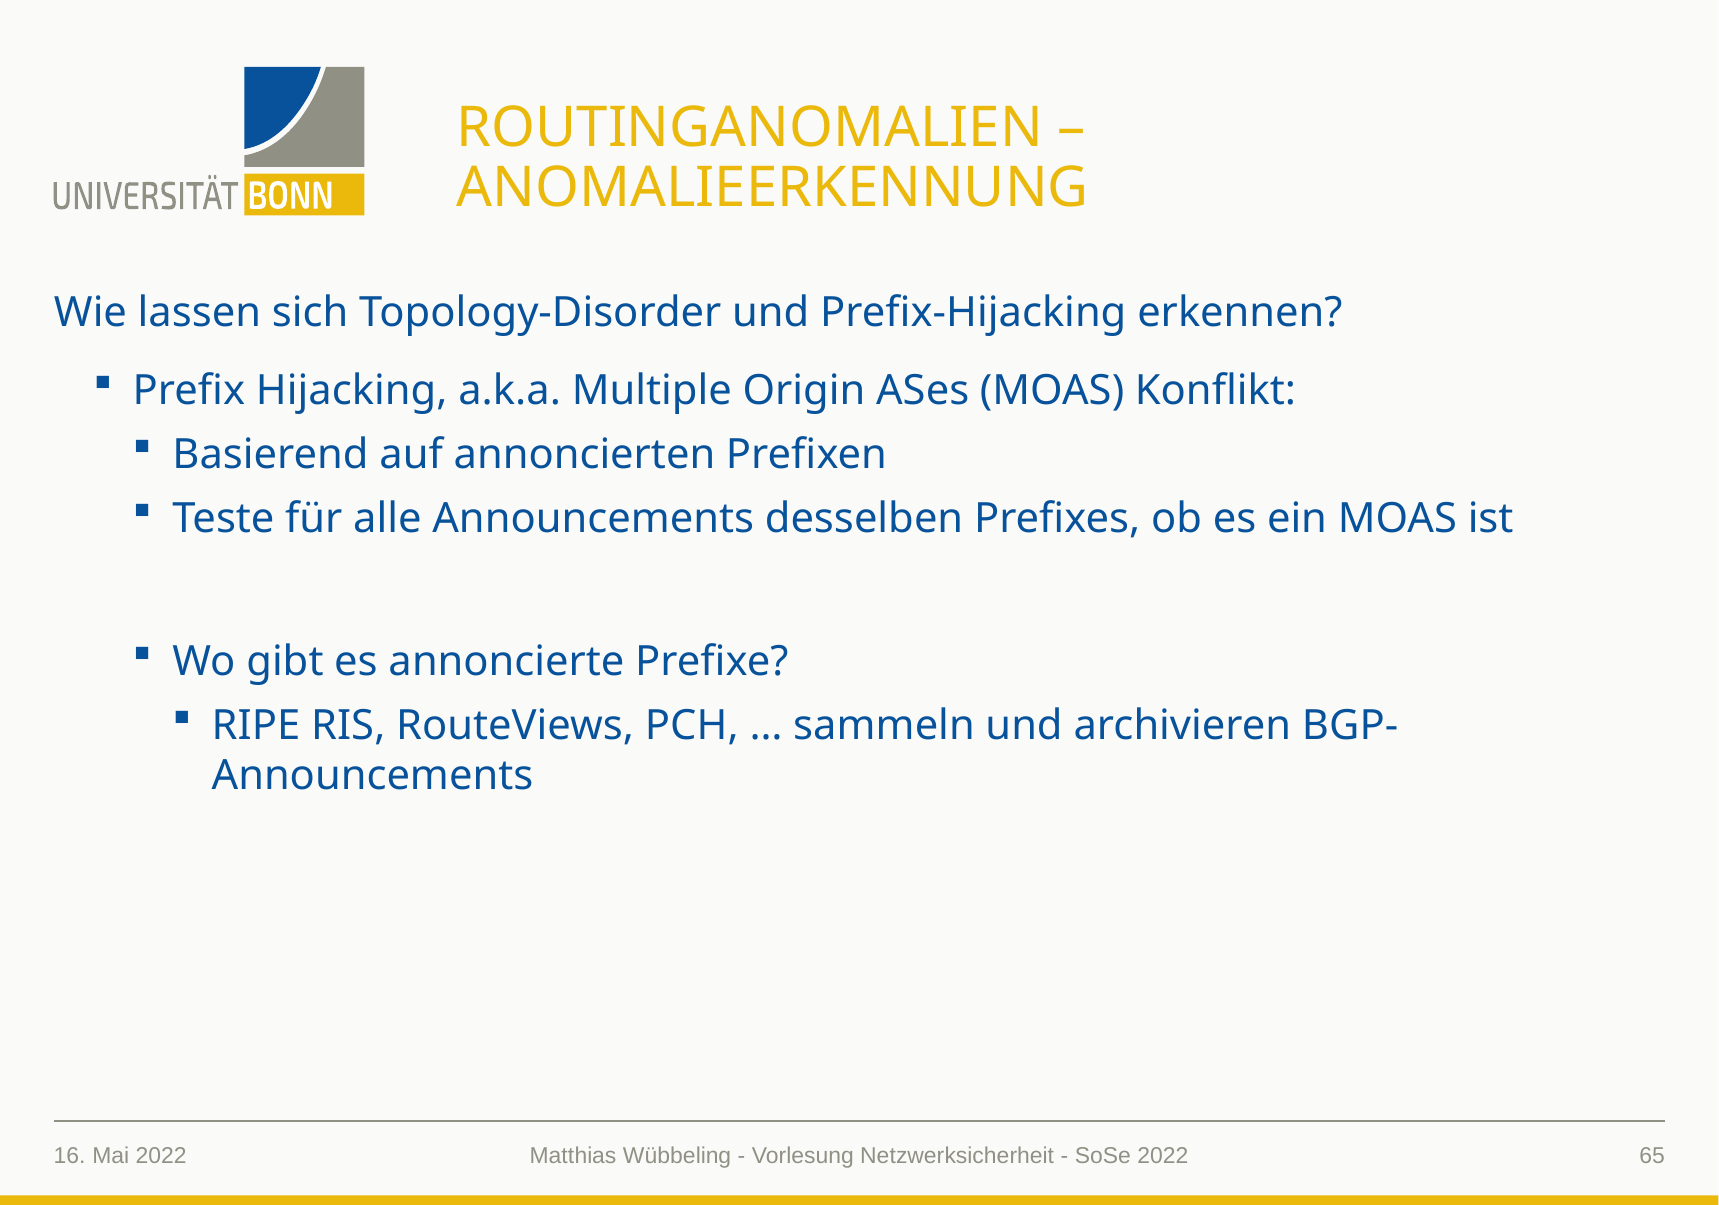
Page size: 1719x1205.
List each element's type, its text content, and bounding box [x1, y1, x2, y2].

slide_number 65 [1557, 1121, 1665, 1189]
list Wie lassen sich Topology-Disorder und Prefix-Hijacking erkennen? Prefix Hijacking, a.k.a. Multiple Origin ASes (MOAS) Konflikt: Basierend auf annoncierten Prefixen Teste für alle Announcements desselben Prefixes, ob es ein MOAS ist Wo gibt es annoncierte Prefixe? RIPE RIS, RouteViews, PCH, … sammeln und archivieren BGP-Announcements [53, 284, 1665, 1055]
slide_number 16. Mai 2022 [53, 1121, 215, 1189]
title RoutingAnomalien – Anomalieerkennung [456, 67, 1665, 218]
footer Matthias Wübbeling - Vorlesung Netzwerksicherheit - SoSe 2022 [389, 1121, 1329, 1189]
